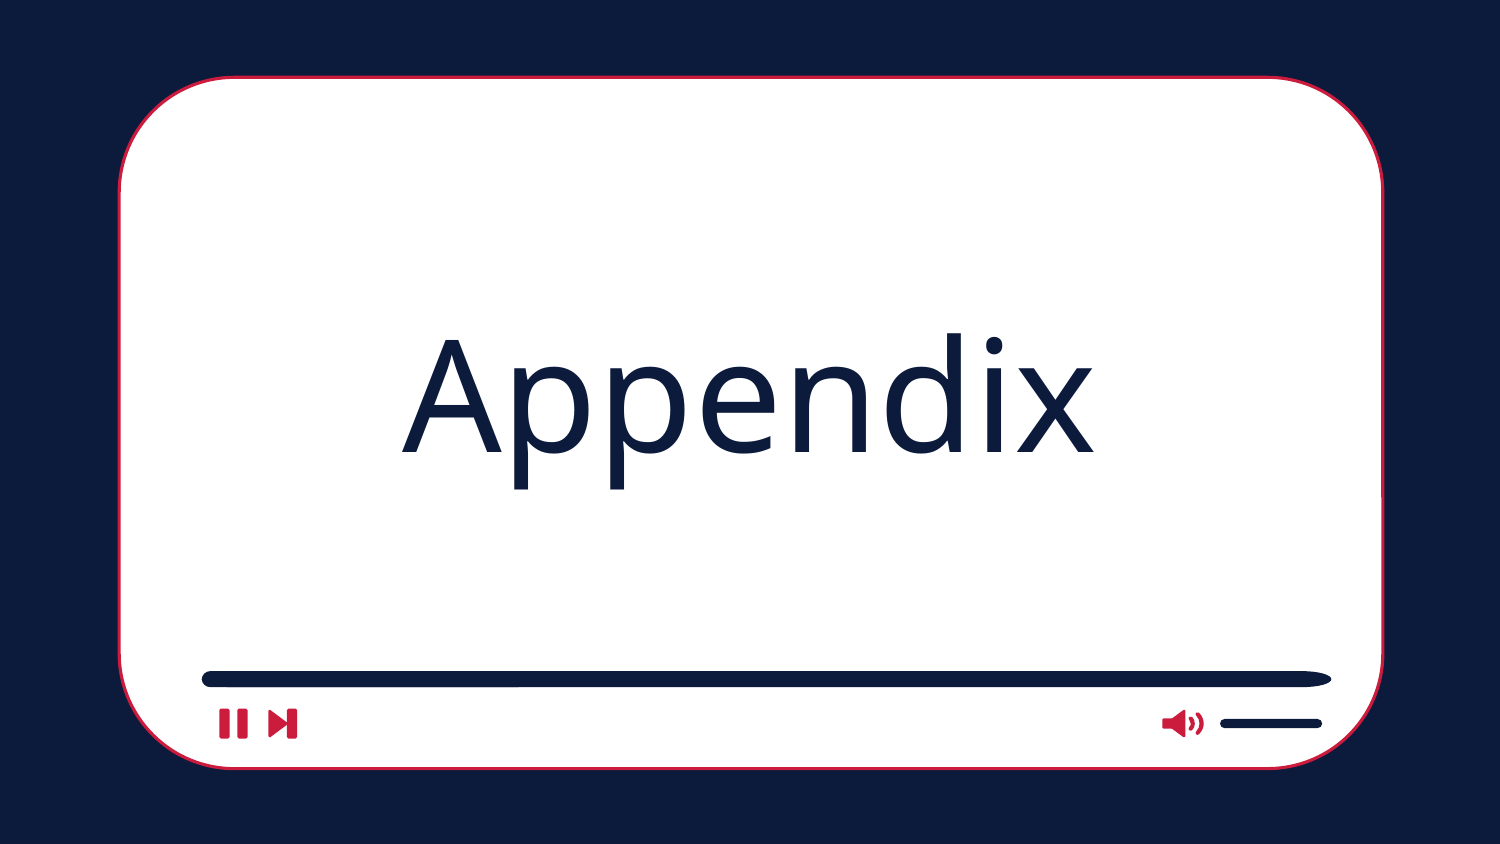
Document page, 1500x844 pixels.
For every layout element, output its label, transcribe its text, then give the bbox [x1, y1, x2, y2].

title Appendix [334, 305, 1166, 499]
text_box [201, 671, 1332, 688]
